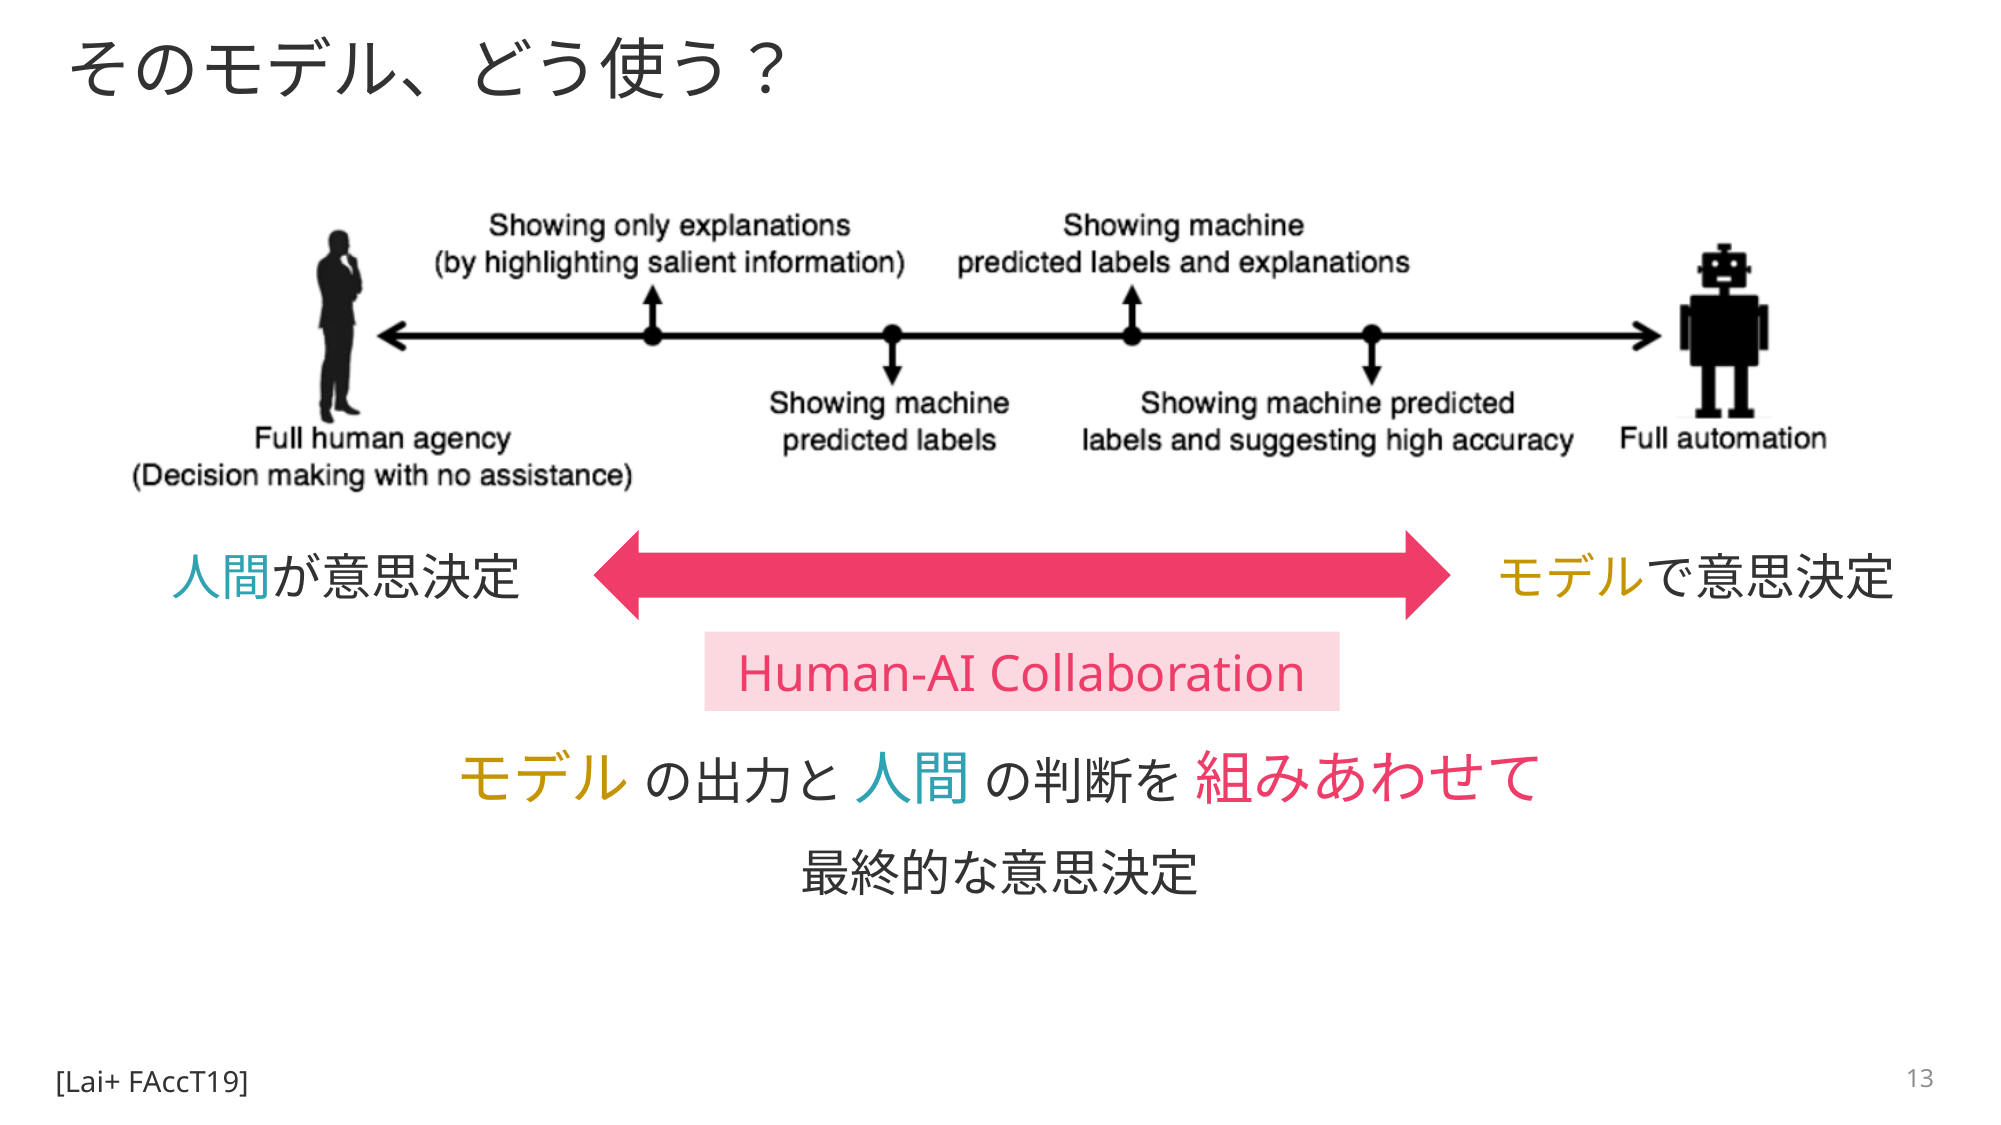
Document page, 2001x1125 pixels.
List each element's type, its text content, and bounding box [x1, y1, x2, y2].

text_box モデル の出力と 人間 の判断を 組みあわせて 最終的な意思決定 [404, 762, 1596, 880]
text_box [Lai+ FAccT19] [40, 1055, 392, 1106]
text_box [91, 198, 1916, 711]
title そのモデル、どう使う？ [50, 29, 1950, 116]
slide_number 13 [1412, 1056, 1950, 1103]
